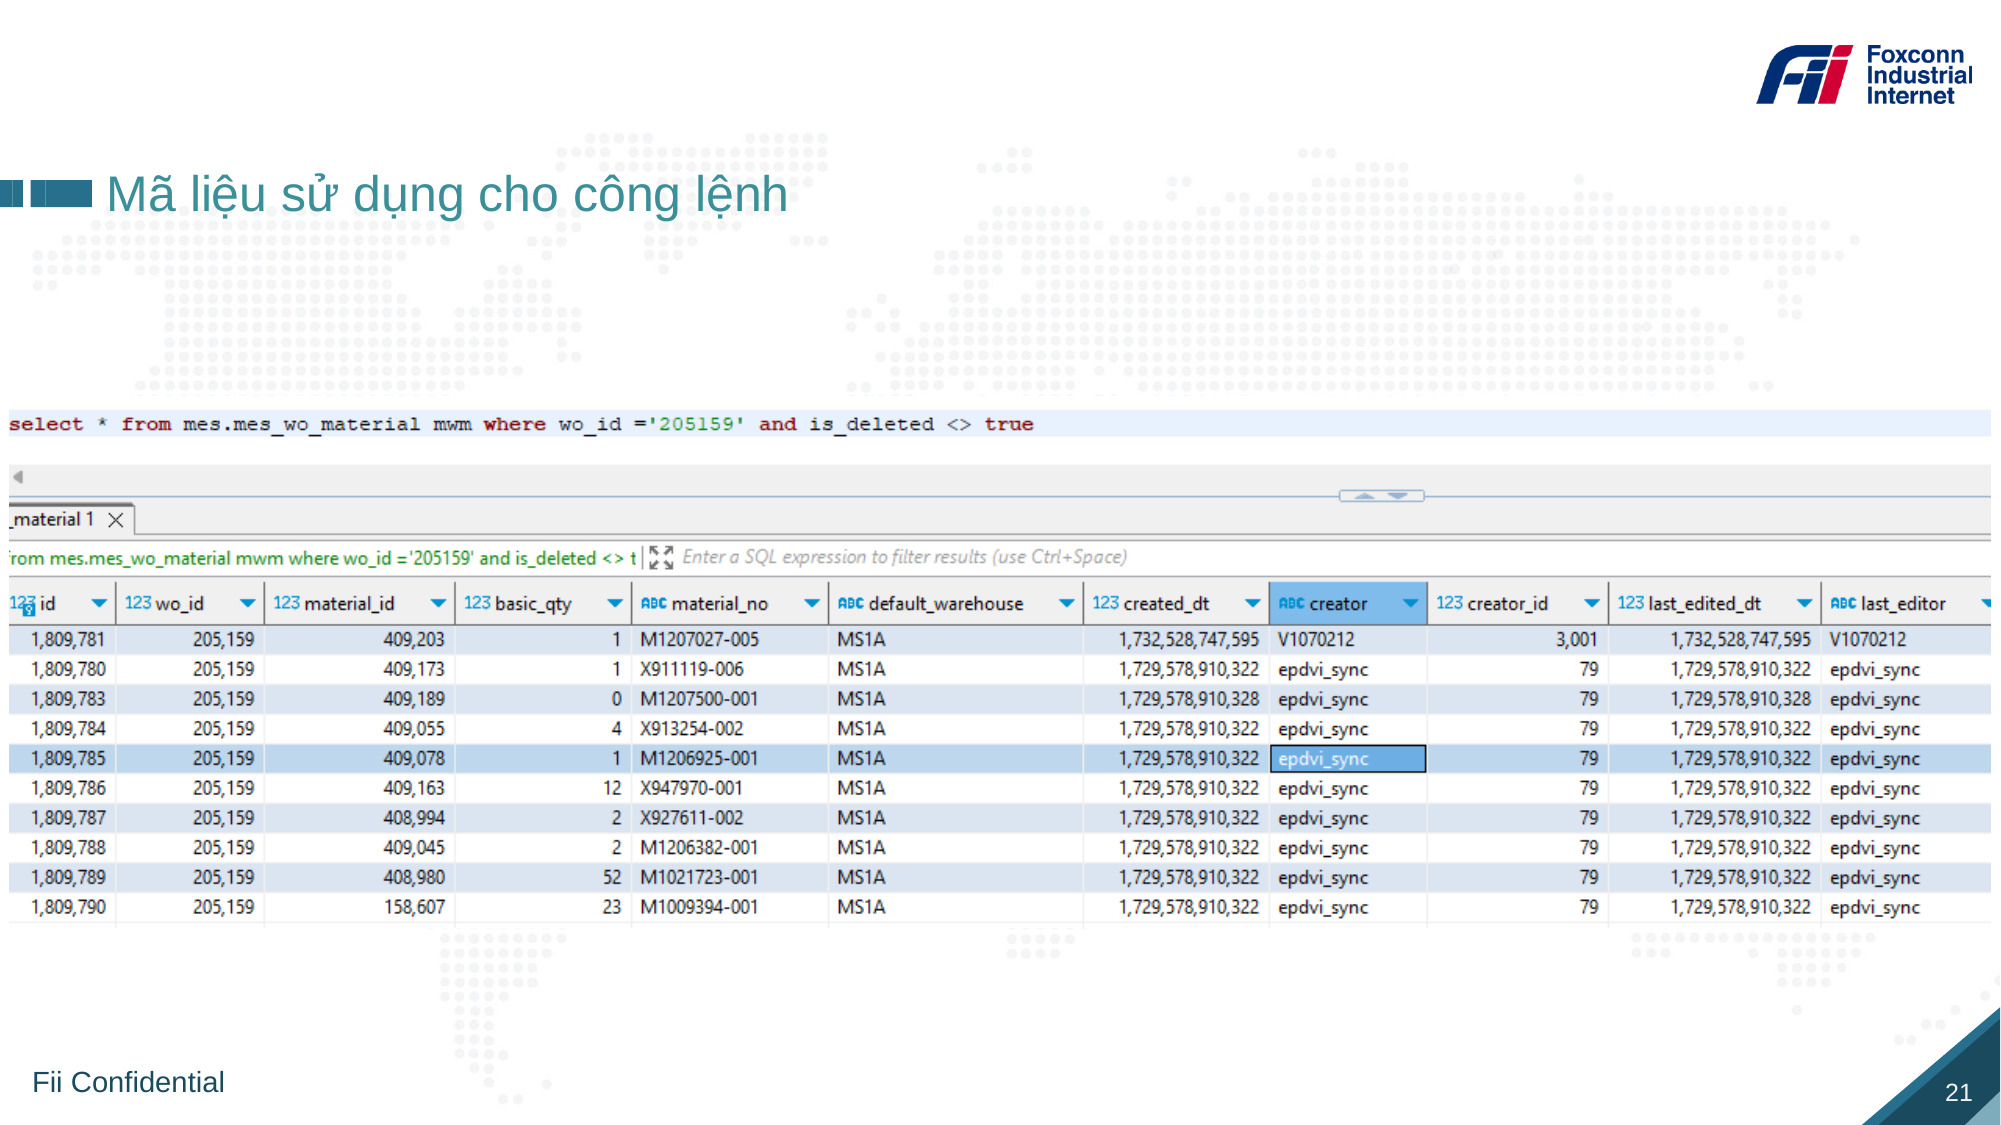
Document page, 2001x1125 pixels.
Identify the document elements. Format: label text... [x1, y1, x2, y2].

title Mã liệu sử dụng cho công lệnh [91, 160, 1694, 227]
picture [0, 0, 2000, 1125]
